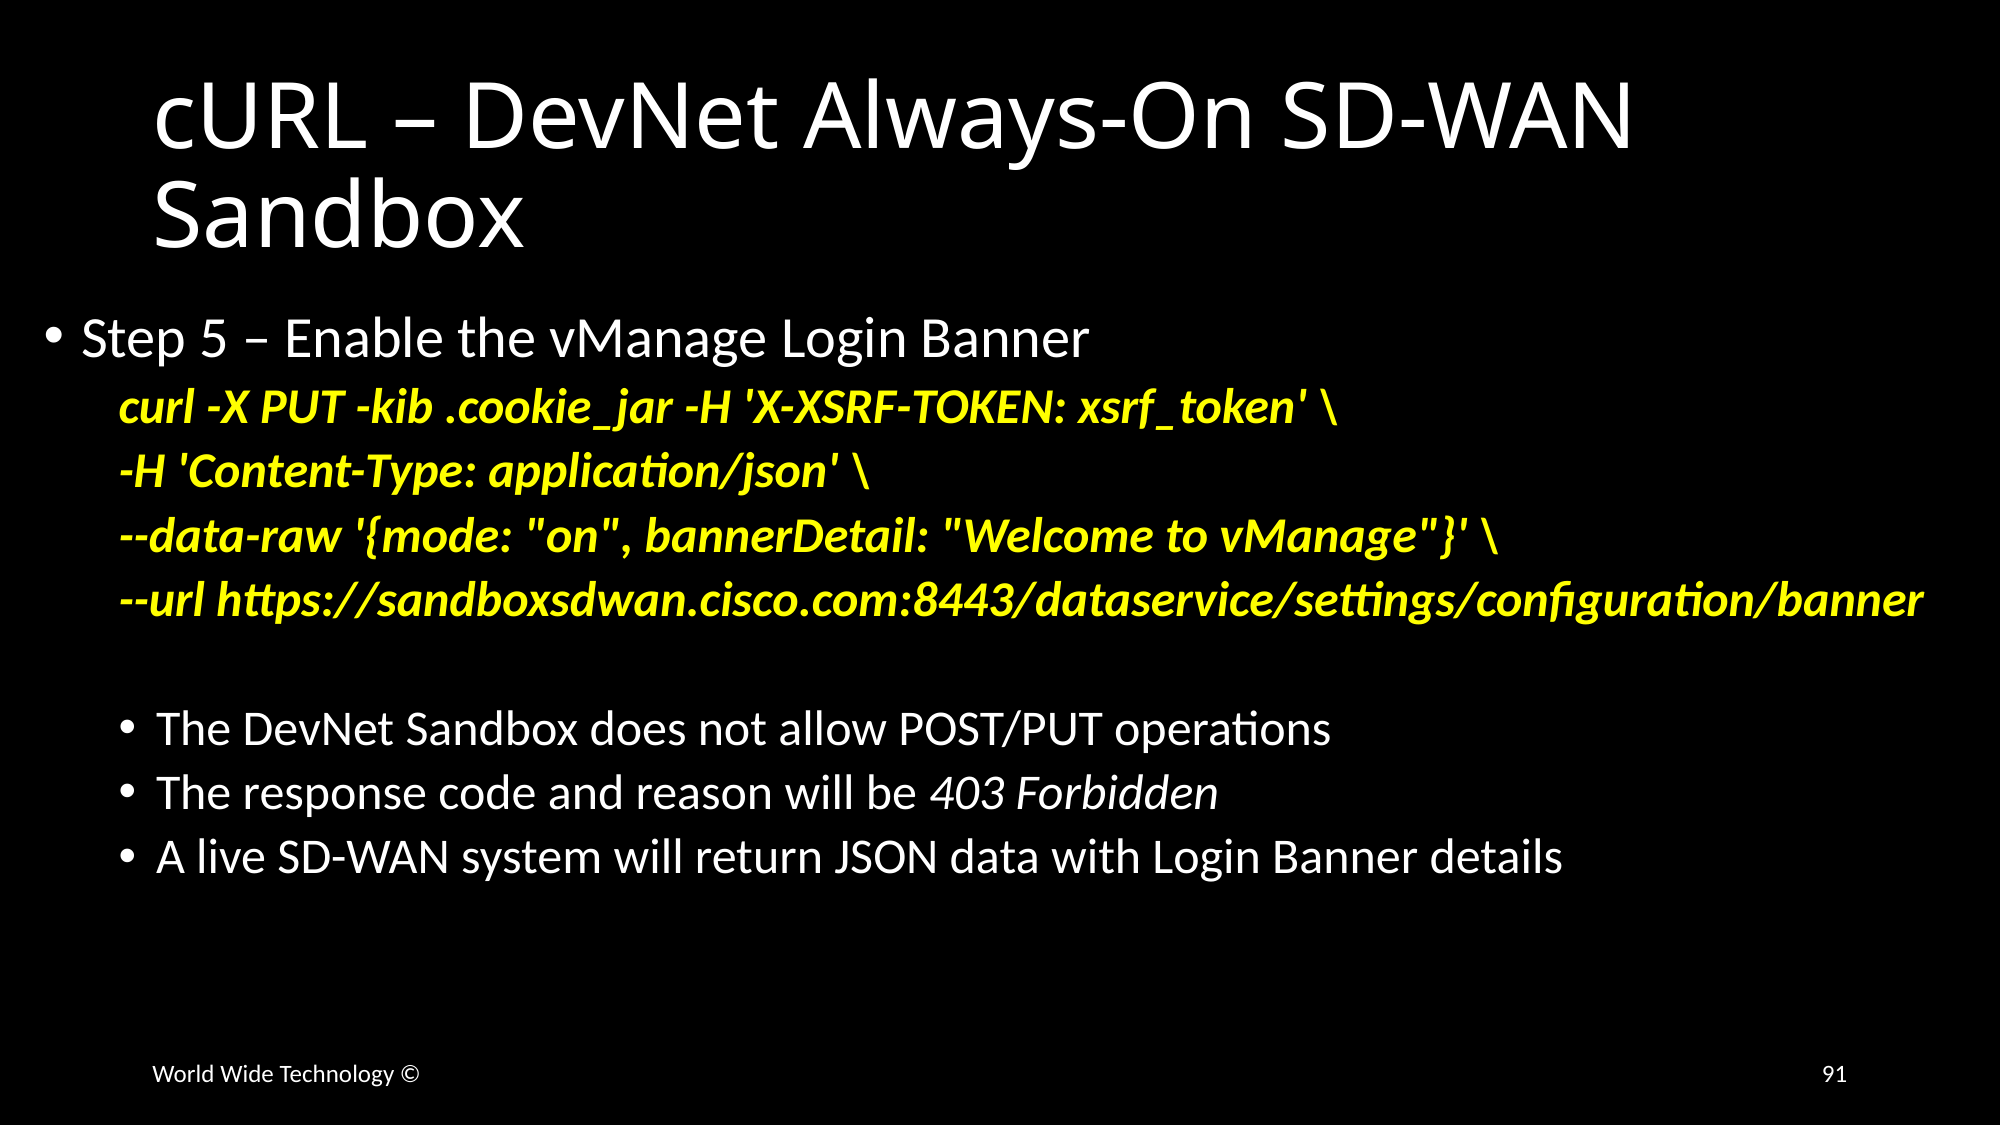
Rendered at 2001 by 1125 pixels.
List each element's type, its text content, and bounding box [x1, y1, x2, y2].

slide_number 91 [1412, 1042, 1863, 1103]
title cURL – DevNet Always-On SD-WAN Sandbox [137, 59, 1863, 278]
slide_number World Wide Technology © [137, 1042, 588, 1103]
list Step 5 – Enable the vManage Login Banner curl -X PUT -kib .cookie_jar -H 'X-XSRF-TOKEN: xsrf_token' \ -H 'Content-Type: application/json' \ --data-raw '{mode: "on", bannerDetail: "Welcome to vManage"}' \ --url https://sandboxsdwan.cisco.com:8443/dataservice/settings/configuration/banner The DevNet Sandbox does not allow POST/PUT operations The response code and reason will be 403 Forbidden A live SD-WAN system will return JSON data with Login Banner details [28, 299, 1973, 1014]
